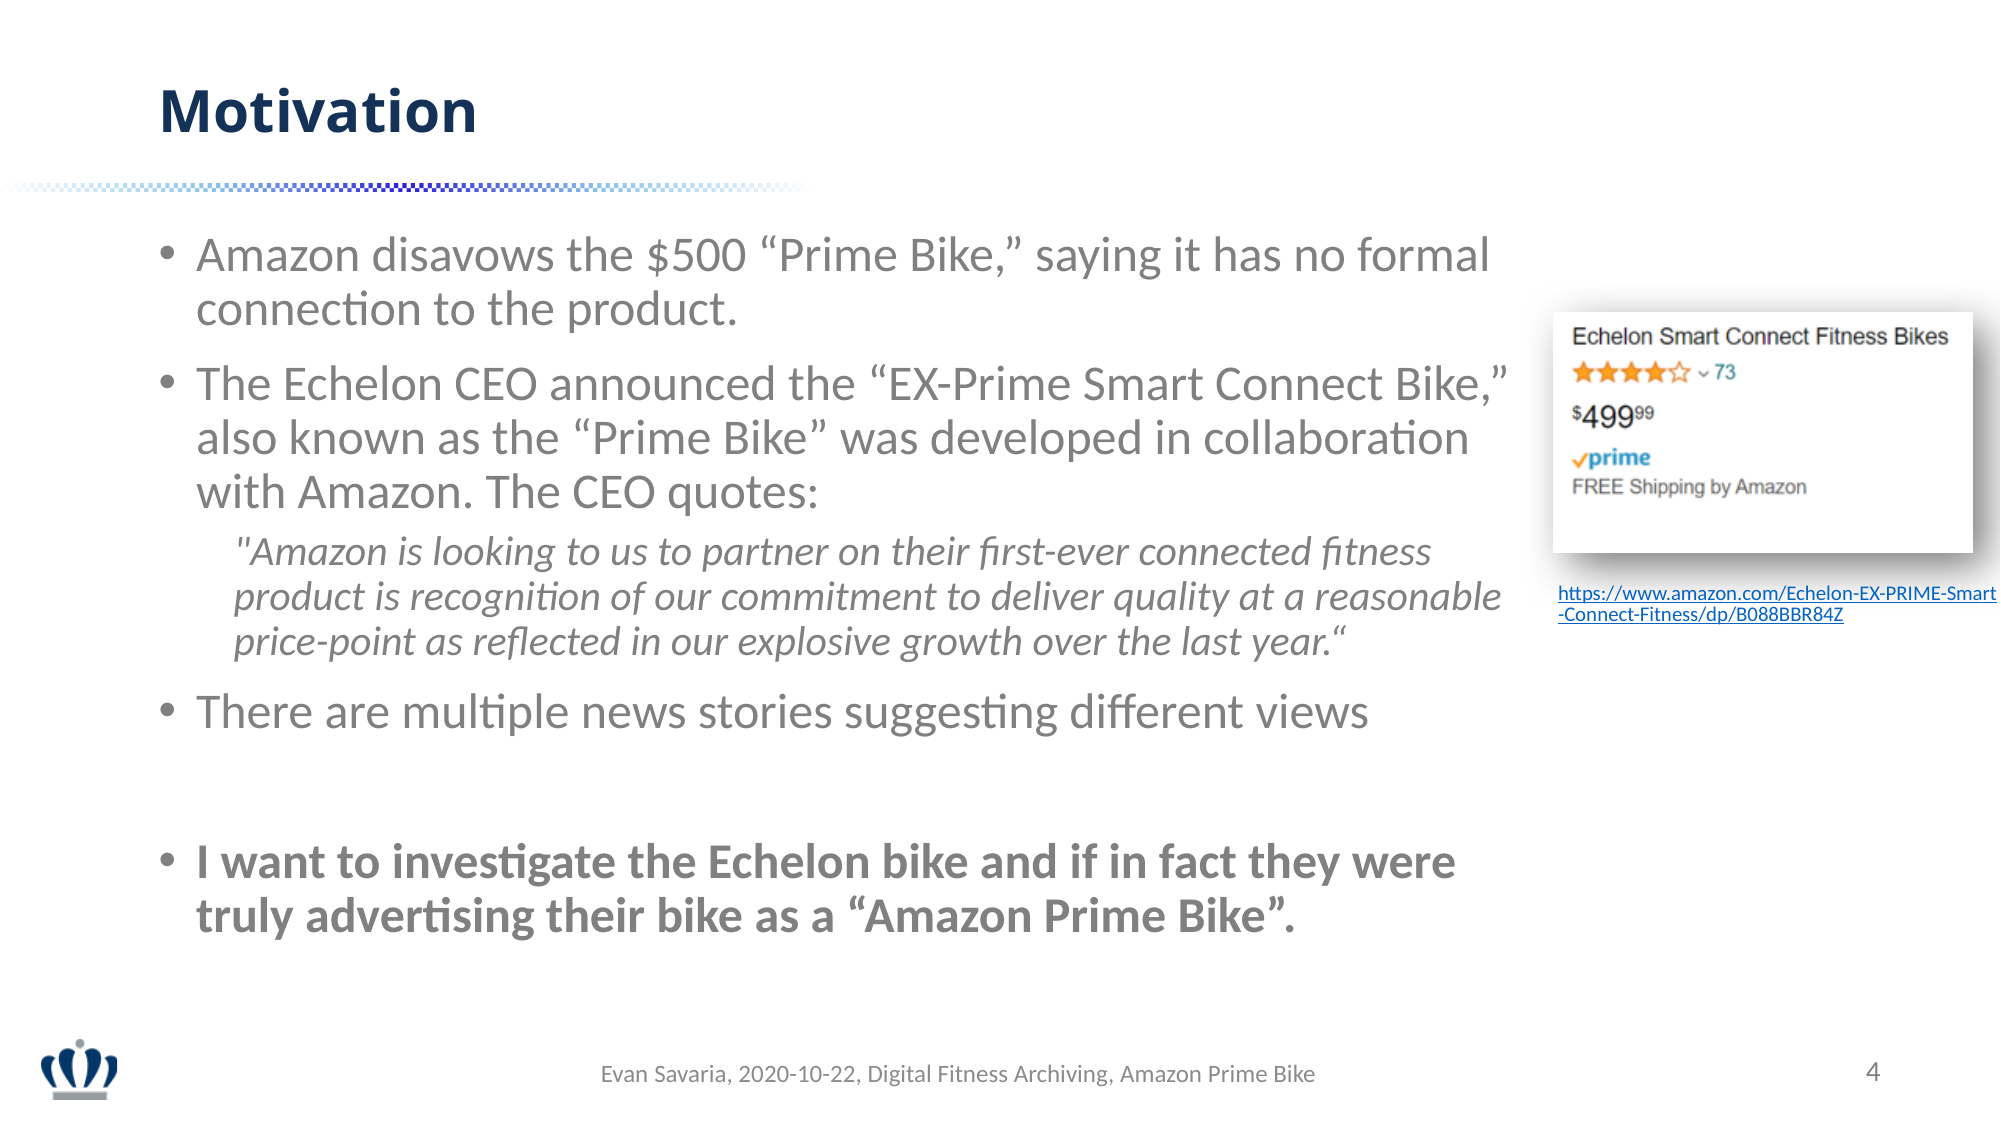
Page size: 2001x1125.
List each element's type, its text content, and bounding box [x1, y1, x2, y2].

text_box Evan Savaria, 2020-10-22, Digital Fitness Archiving, Amazon Prime Bike [502, 1049, 1416, 1095]
list Motivation [143, 75, 1007, 220]
list Amazon disavows the $500 “Prime Bike,” saying it has no formal connection to the product. The Echelon CEO announced the “EX-Prime Smart Connect Bike,” also known as the “Prime Bike” was developed in collaboration with Amazon. The CEO quotes: "Amazon is looking to us to partner on their first-ever connected fitness product is recognition of our commitment to deliver quality at a reasonable price-point as reflected in our explosive growth over the last year.“ There are multiple news stories suggesting different views I want to investigate the Echelon bike and if in fact they were truly advertising their bike as a “Amazon Prime Bike”. [143, 221, 1532, 975]
text_box 4 [1851, 1044, 1923, 1095]
text_box https://www.amazon.com/Echelon-EX-PRIME-Smart-Connect-Fitness/dp/B088BBR84Z [1543, 572, 2000, 612]
picture [1553, 312, 1973, 553]
